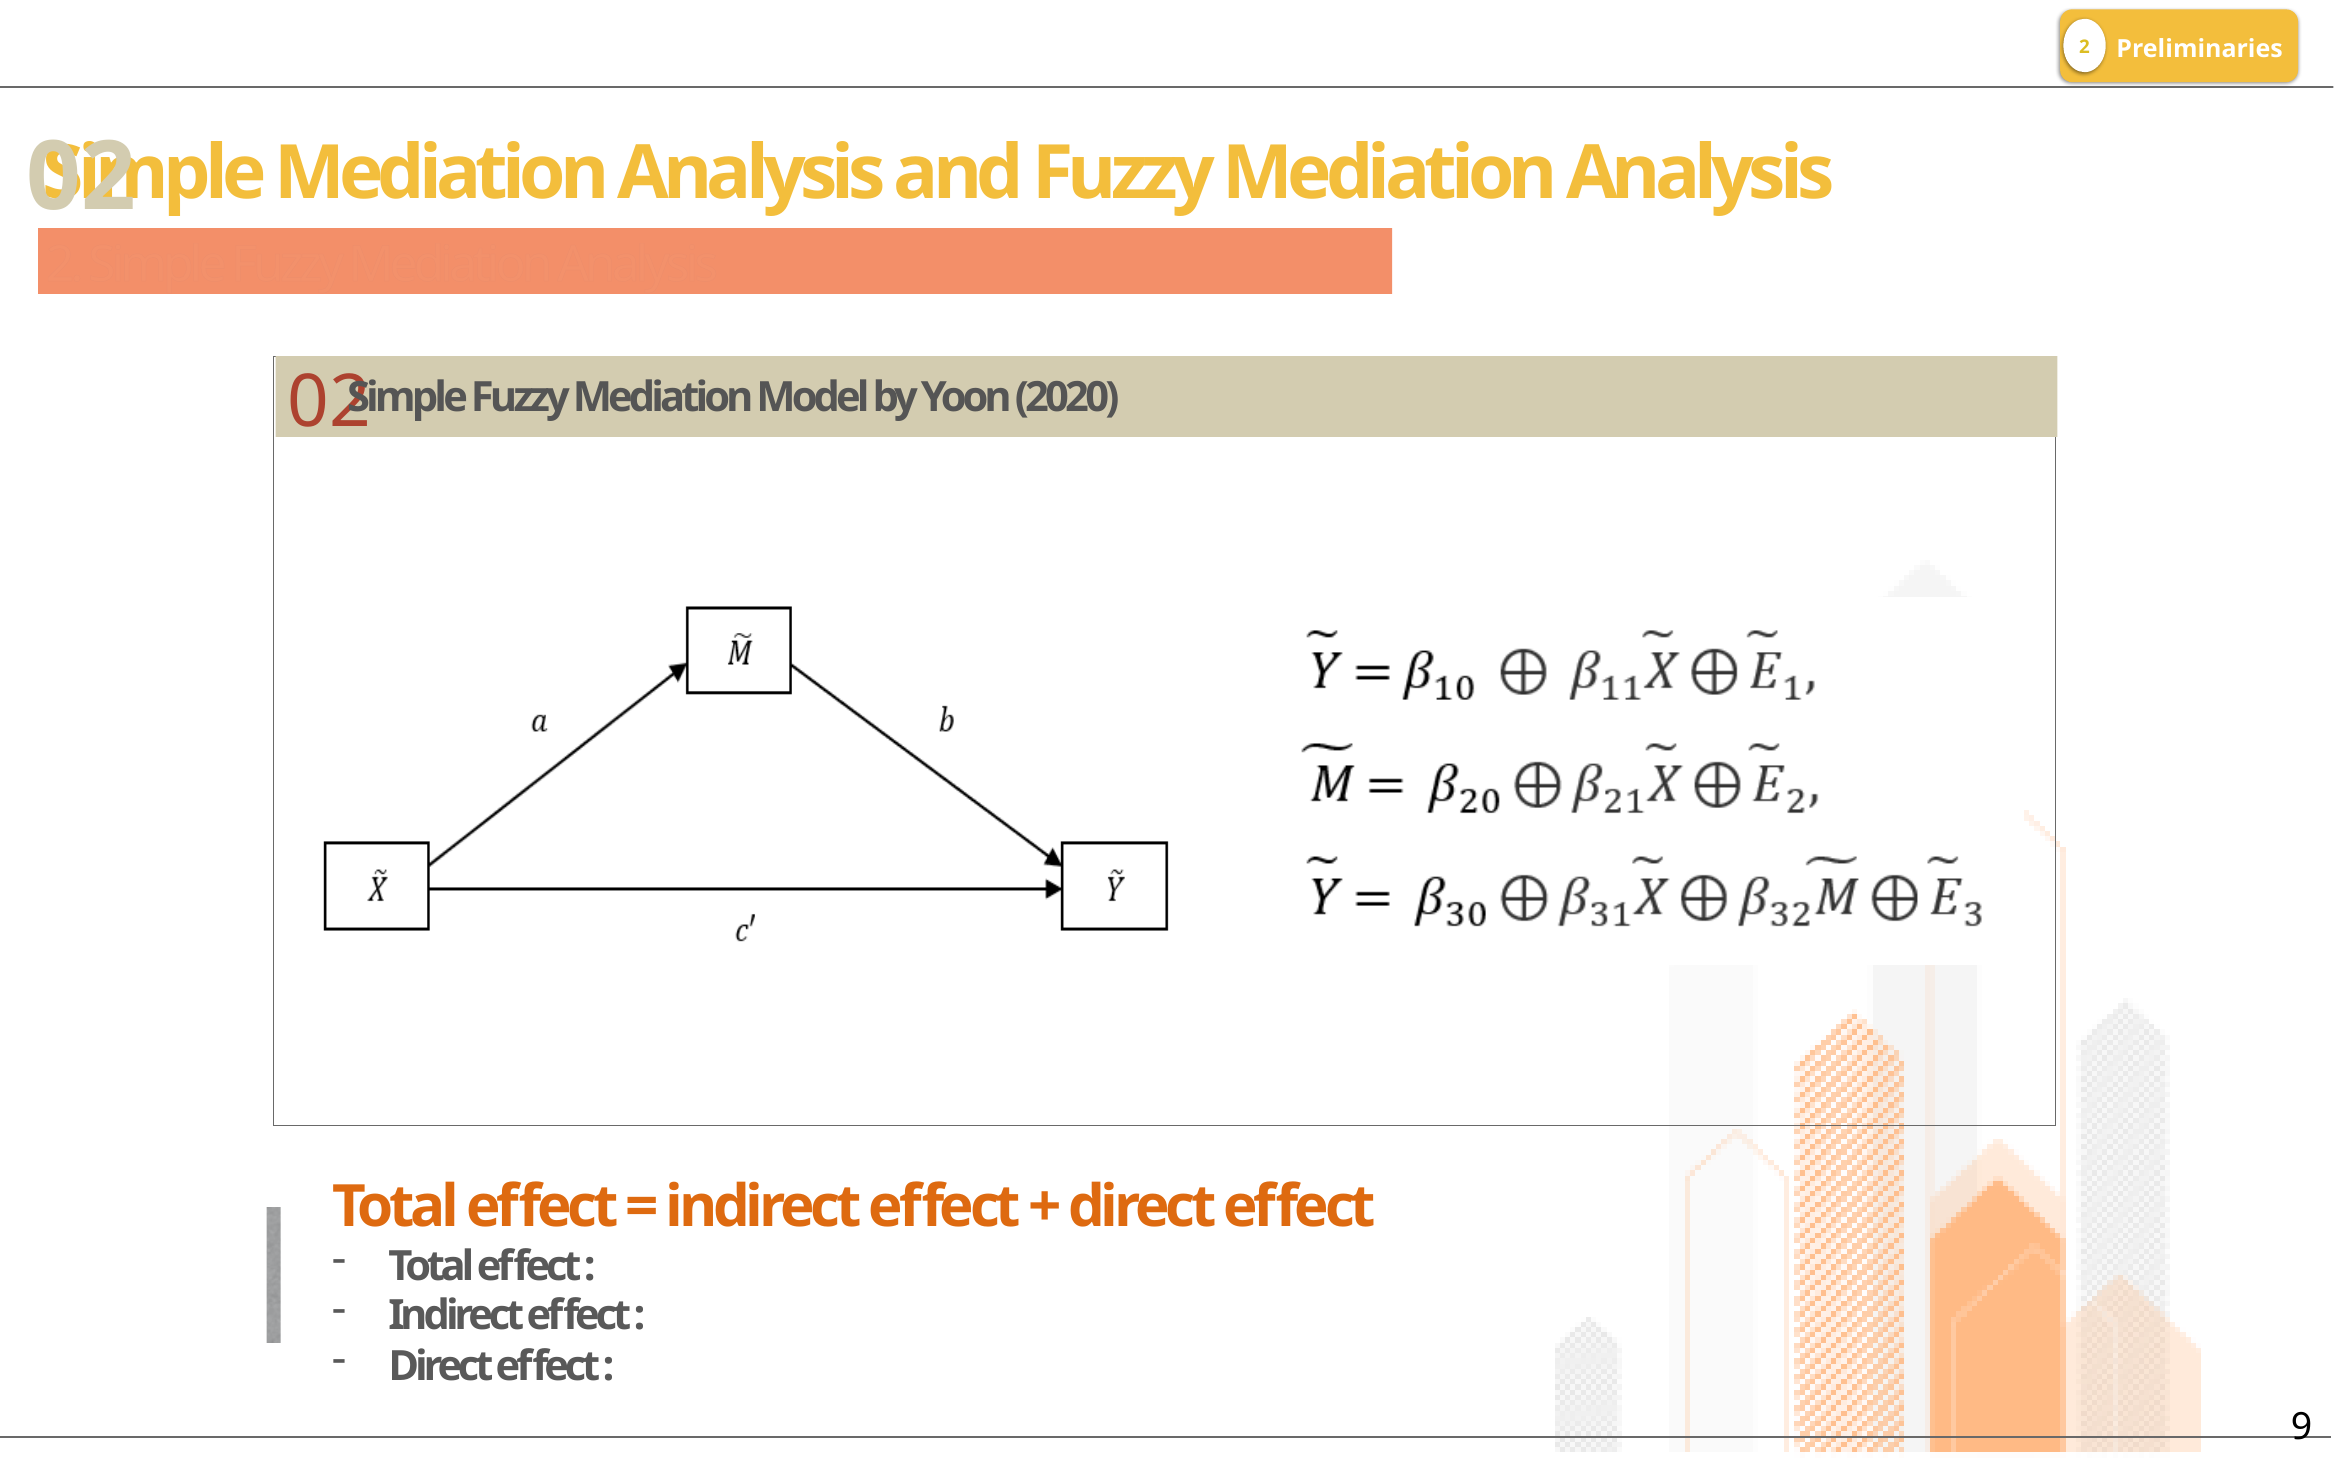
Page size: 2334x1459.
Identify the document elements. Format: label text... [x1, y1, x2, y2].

picture [1264, 560, 2207, 1458]
text_box [266, 1207, 281, 1343]
text_box 02 [279, 346, 379, 449]
picture [309, 576, 1186, 965]
text_box [379, 356, 2058, 437]
text_box 2. Simple Fuzzy Mediation Analysis [38, 228, 1393, 294]
text_box 02 [19, 105, 144, 236]
text_box Simple Fuzzy Mediation Model by Yoon (2020) [339, 362, 1127, 428]
text_box 2 [2063, 18, 2106, 73]
text_box [273, 356, 2056, 1126]
text_box Simple Mediation Analysis and Fuzzy Mediation Analysis [144, 115, 1842, 221]
text_box 9 [2269, 1394, 2334, 1455]
text_box [2060, 9, 2299, 83]
text_box [275, 356, 279, 437]
text_box Preliminaries [2108, 25, 2298, 71]
